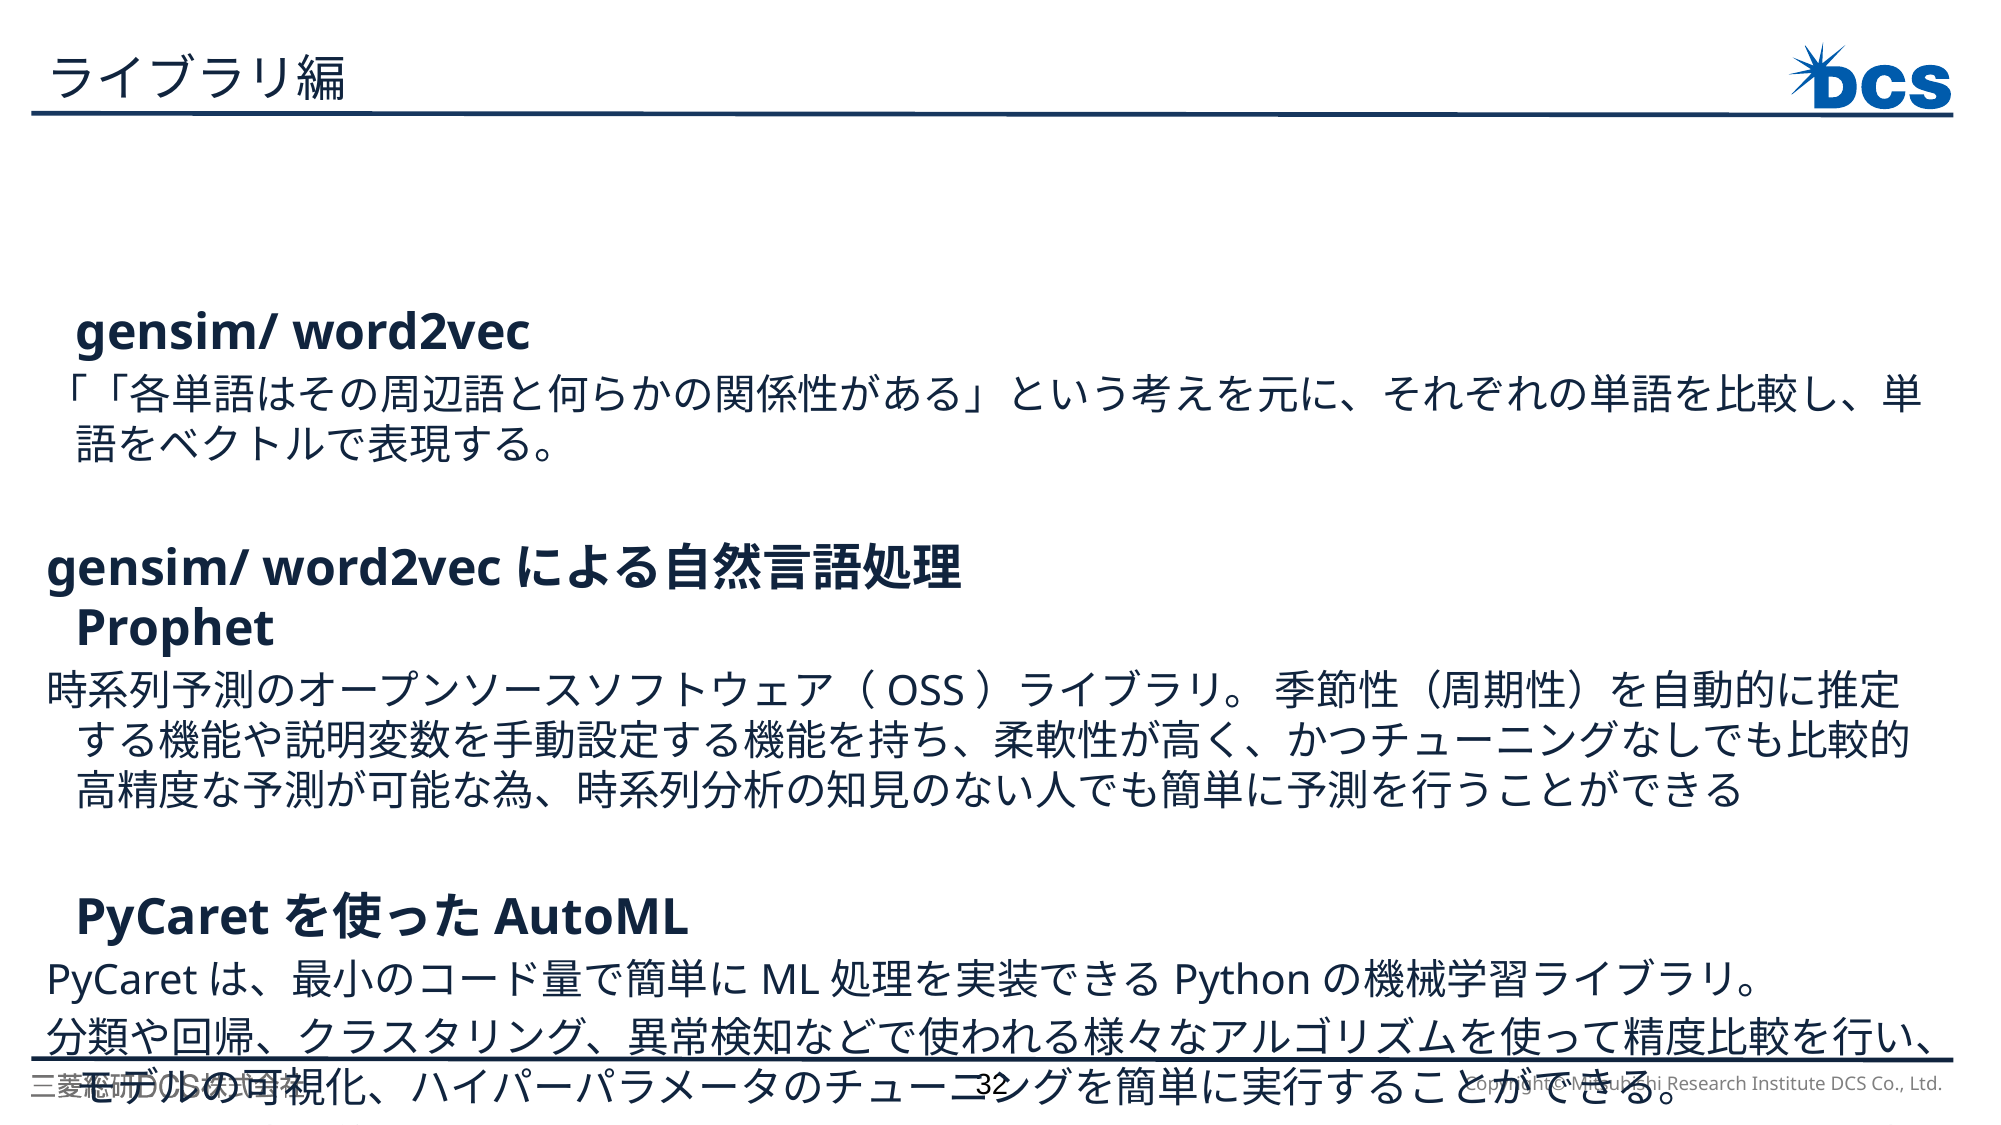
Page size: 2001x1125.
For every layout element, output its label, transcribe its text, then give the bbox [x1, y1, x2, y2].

list gensim/ word2vec 「「各単語はその周辺語と何らかの関係性がある」という考えを元に、それぞれの単語を比較し、単語をベクトルで表現する。 gensim/ word2vecによる自然言語処理 Prophet 時系列予測のオープンソースソフトウェア（OSS）ライブラリ。 季節性（周期性）を自動的に推定する機能や説明変数を手動設定する機能を持ち、柔軟性が高く、かつチューニングなしでも比較的高精度な予測が可能な為、時系列分析の知見のない人でも簡単に予測を行うことができる PyCaretを使ったAutoML PyCaretは、最小のコード量で簡単にML処理を実装できるPythonの機械学習ライブラリ。 分類や回帰、クラスタリング、異常検知などで使われる様々なアルゴリズムを使って精度比較を行い、モデルの可視化、ハイパーパラメータのチューニングを簡単に実行することができる。 PyCaretは内部的にはscikit-learn、XGBoost、Microsoft LightGBM、spaCyなど、いくつかの機械学習ライブラリとフレームワークを使って実装されています。 AutoML 機械学習のプロセスの一部、あるいは全体のプロセスを自動化することをAutoMLと呼びます。 [31, 231, 1954, 1047]
title ライブラリ編 [31, 38, 1756, 110]
picture [31, 1073, 304, 1098]
